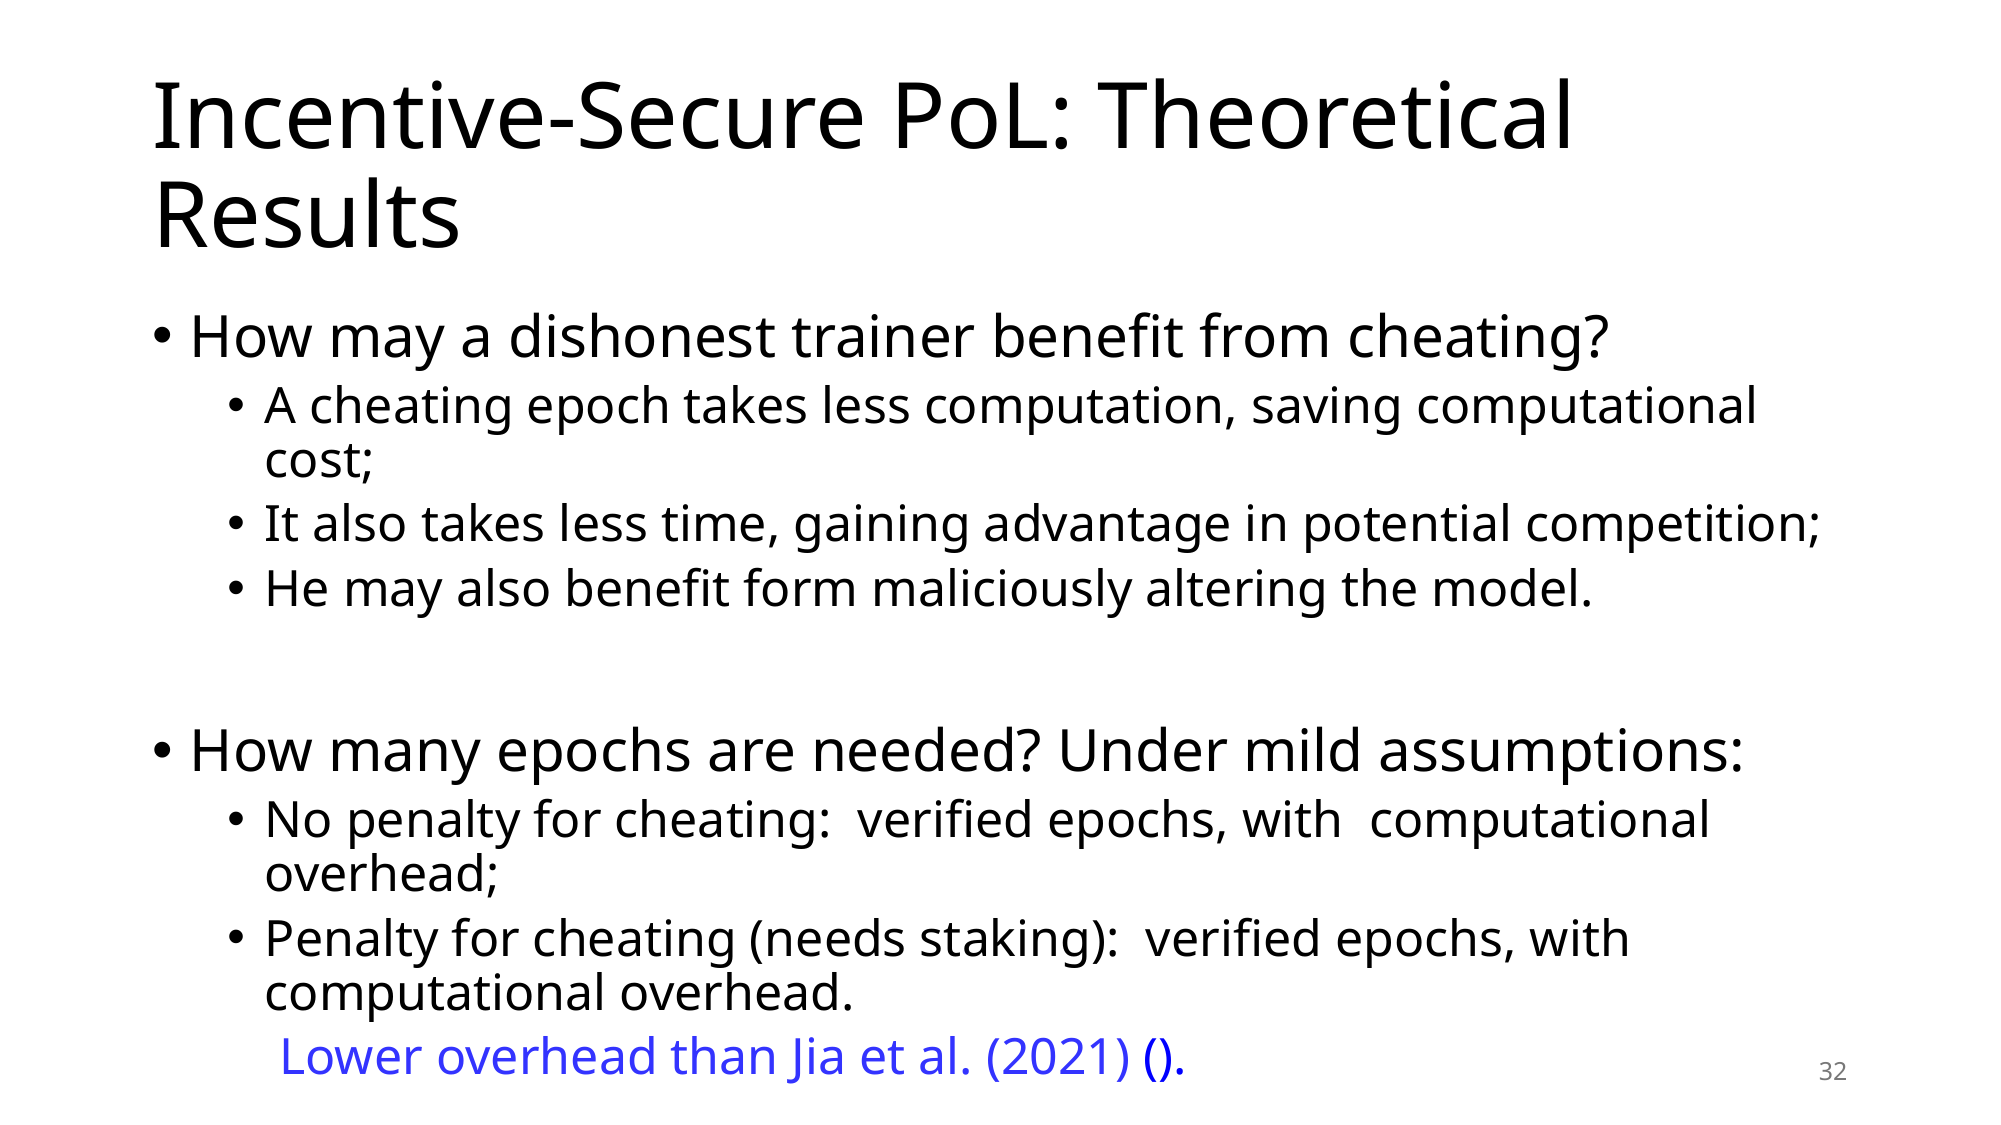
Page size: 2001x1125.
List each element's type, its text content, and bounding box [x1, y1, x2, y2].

slide_number 32 [1412, 1042, 1863, 1103]
title Incentive-Secure PoL: Theoretical Results [137, 59, 1863, 278]
